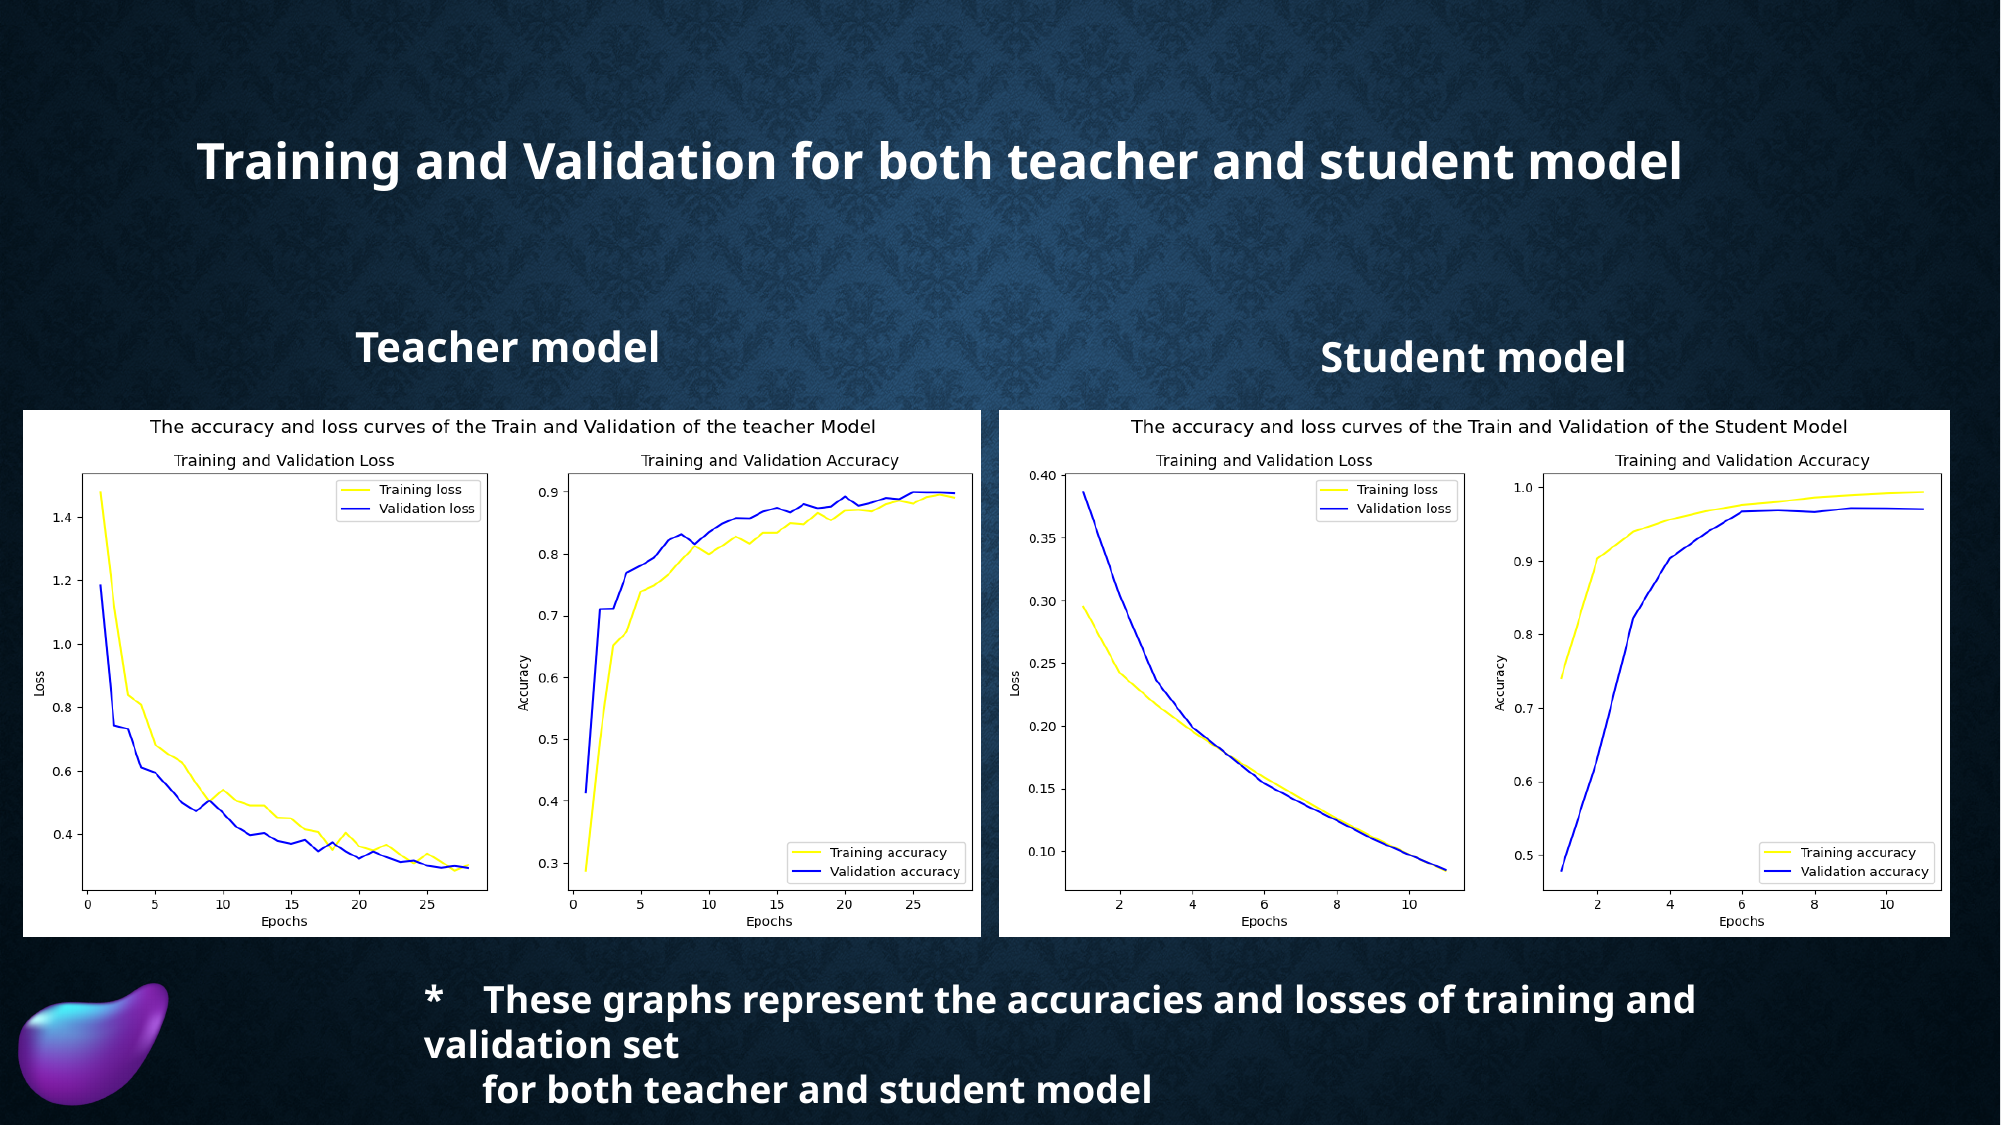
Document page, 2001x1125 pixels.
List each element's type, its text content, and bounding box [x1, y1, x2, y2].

text_box * These graphs represent the accuracies and losses of training and validation set for both teacher and student model [408, 968, 1737, 1119]
text_box Teacher model [340, 313, 695, 378]
picture [0, 957, 198, 1125]
picture [23, 410, 981, 938]
text_box Student model [1305, 323, 1710, 389]
picture [999, 410, 1951, 938]
text_box Training and Validation for both teacher and student model [181, 125, 2000, 205]
